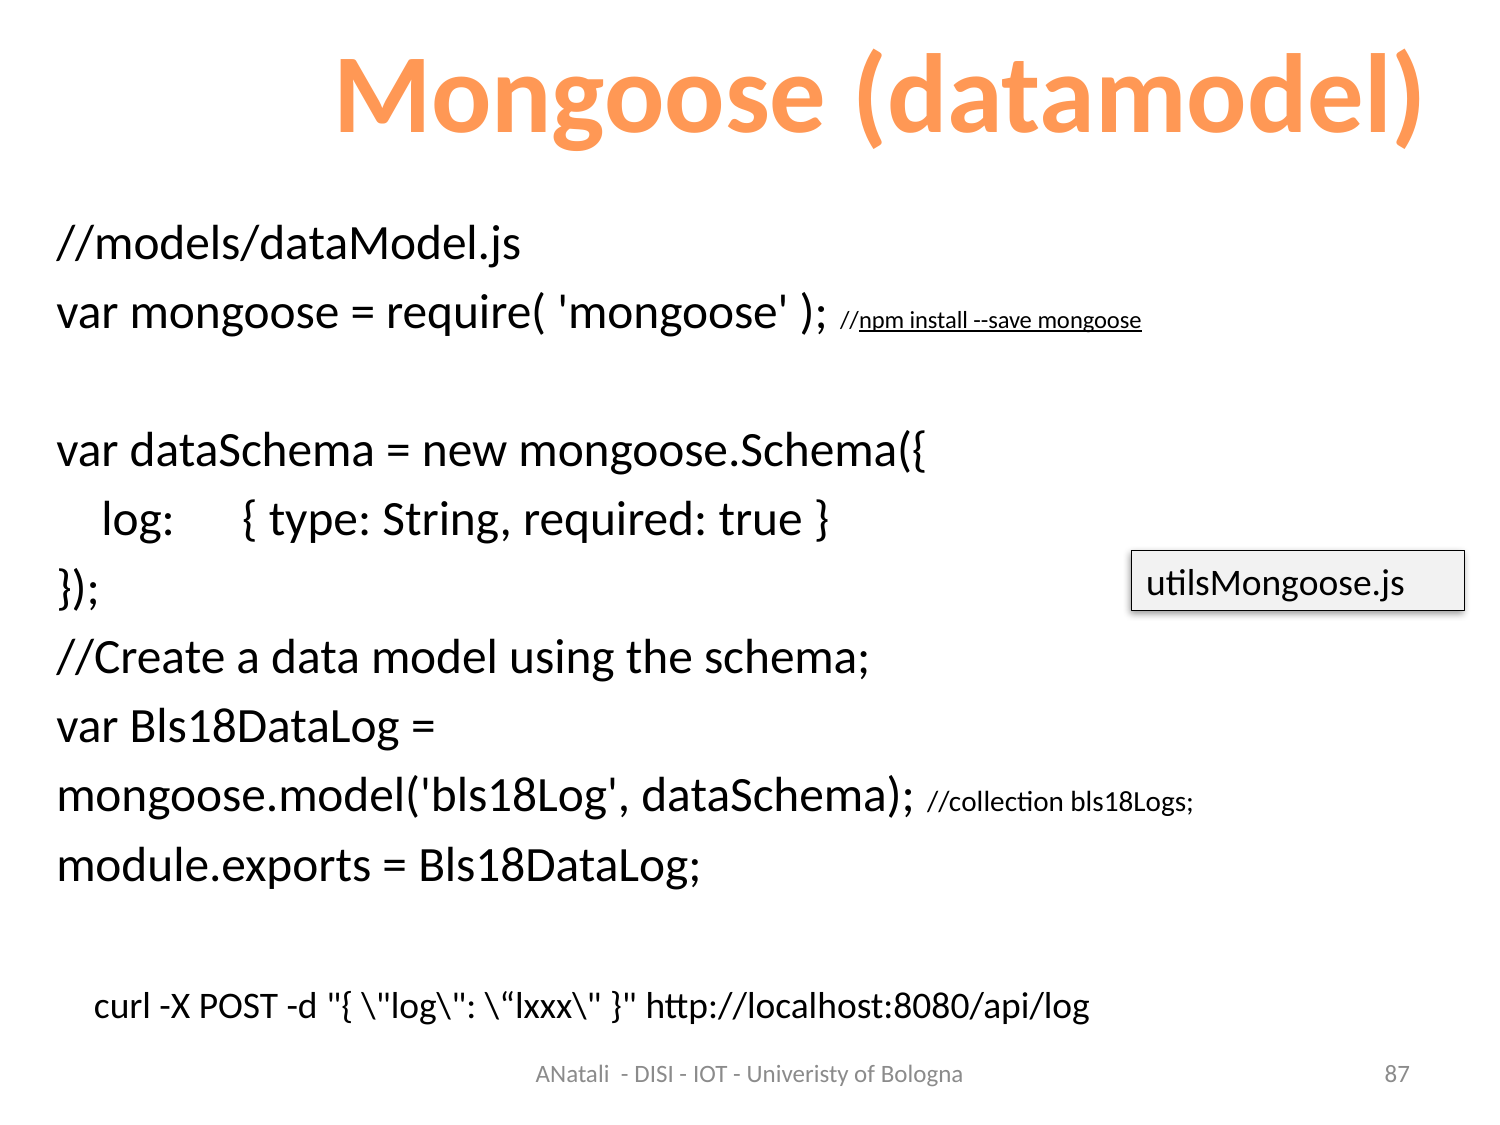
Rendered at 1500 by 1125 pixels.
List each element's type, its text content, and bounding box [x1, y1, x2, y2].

slide_number 87 [1074, 1042, 1425, 1103]
text_box utilsMongoose.js [1131, 550, 1465, 611]
footer ANatali - DISI - IOT - Univeristy of Bologna [512, 1042, 988, 1103]
text_box curl -X POST -d "{ \"log\": \“lxxx\" }" http://localhost:8080/api/log [79, 973, 1106, 1034]
text_box Mongoose (datamodel) [318, 12, 1443, 163]
list //models/dataModel.js var mongoose = require( 'mongoose' ); //npm install --save mongoose var dataSchema = new mongoose.Schema({ log: { type: String, required: true } }); //Create a data model using the schema; var Bls18DataLog = mongoose.model('bls18Log', dataSchema); //collection bls18Logs; module.exports = Bls18DataLog; [41, 202, 1392, 900]
